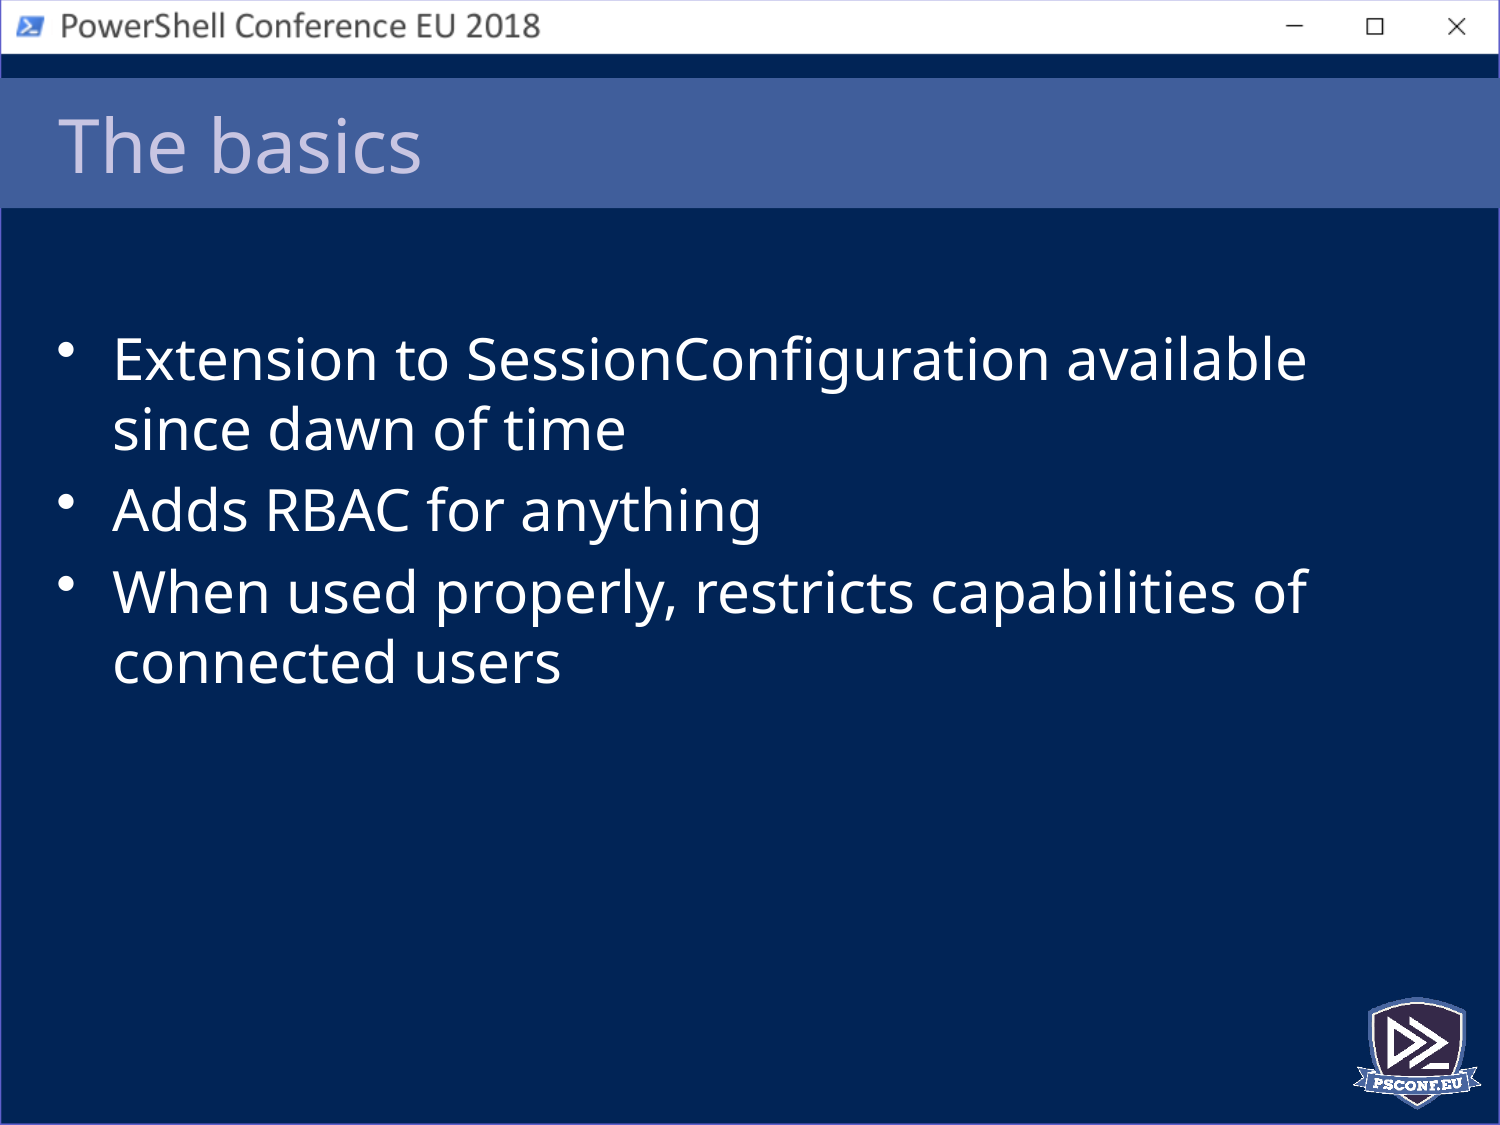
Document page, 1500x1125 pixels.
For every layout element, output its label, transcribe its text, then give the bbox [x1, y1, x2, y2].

picture [0, 0, 1500, 78]
title The basics [0, 78, 1500, 209]
picture [0, 209, 1500, 1125]
list Extension to SessionConfiguration available since dawn of time Adds RBAC for anything When used properly, restricts capabilities of connected users [41, 314, 1459, 1035]
